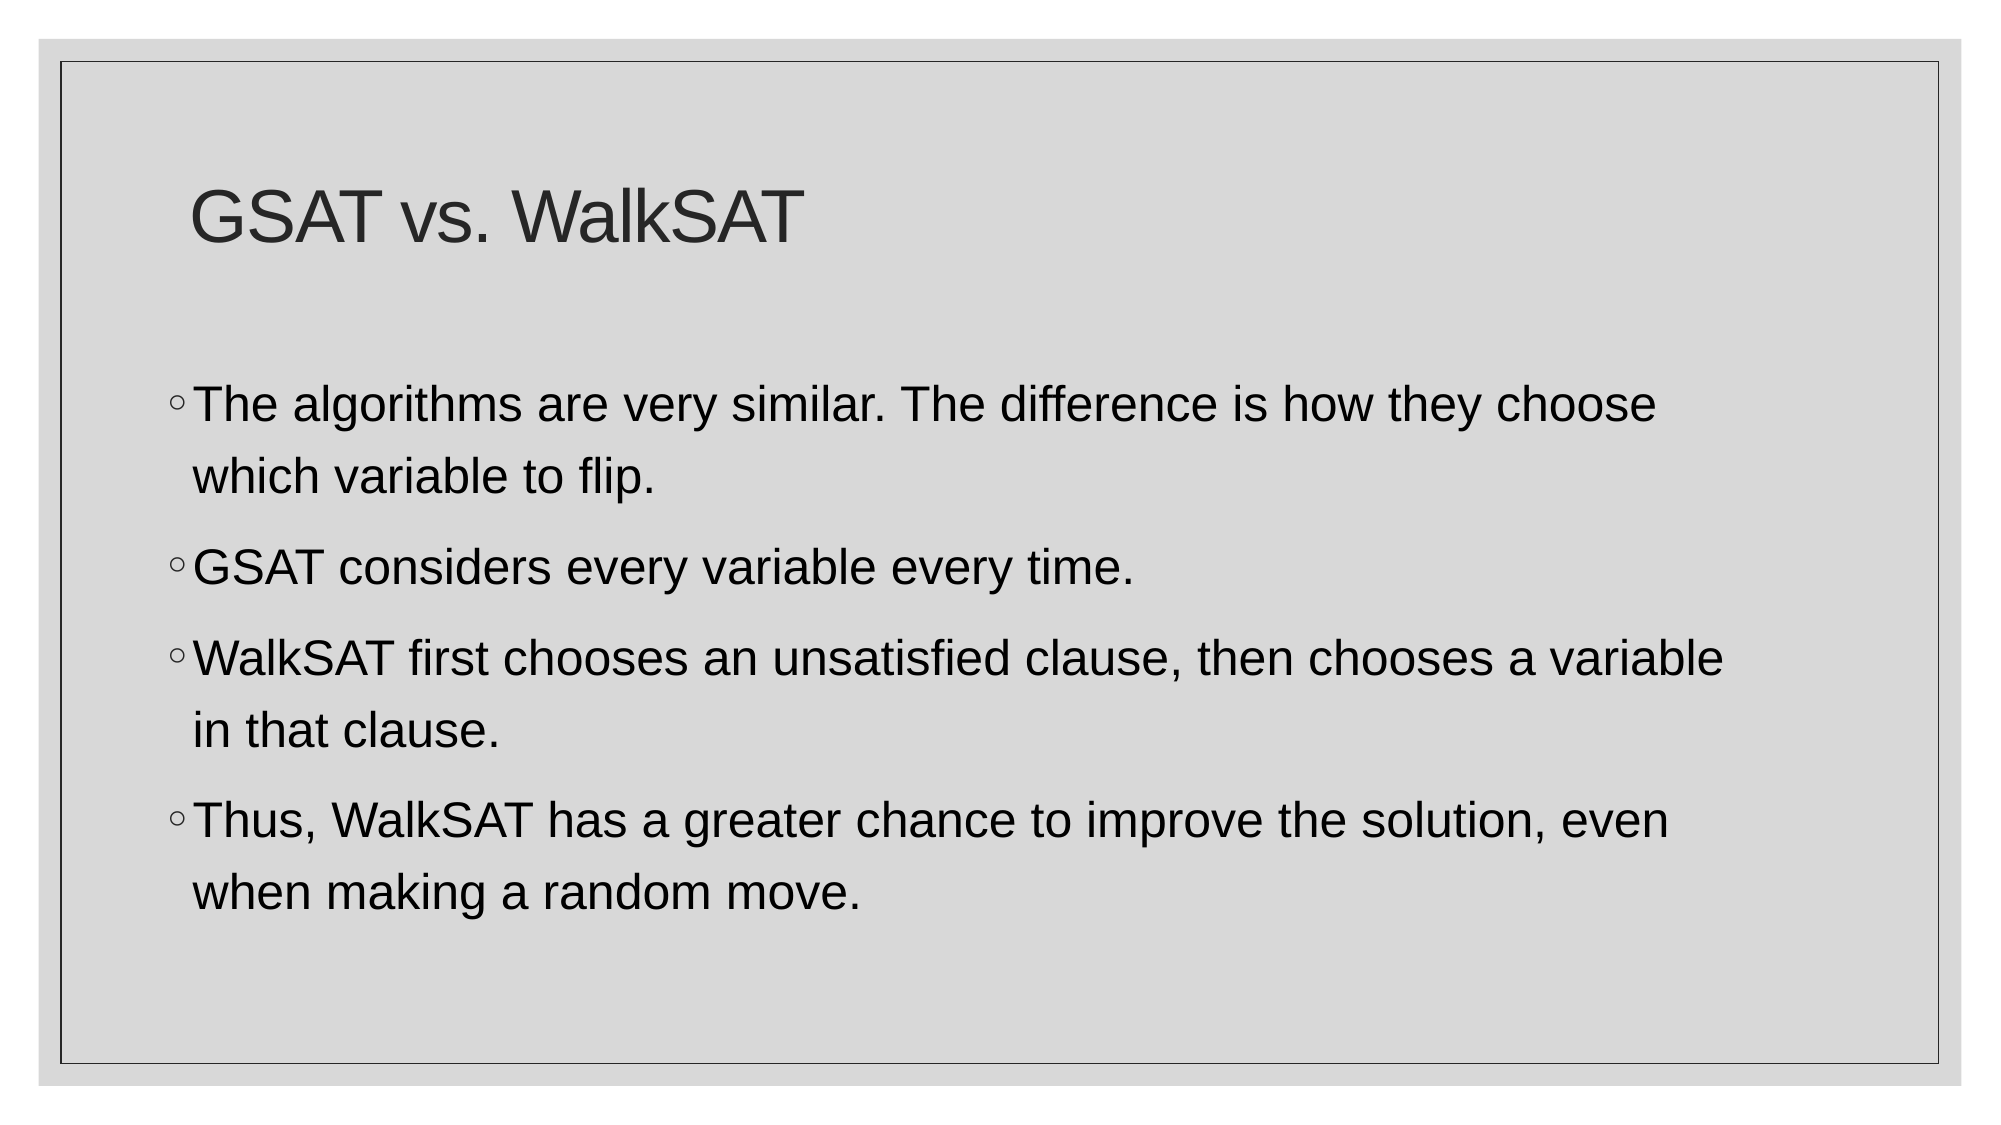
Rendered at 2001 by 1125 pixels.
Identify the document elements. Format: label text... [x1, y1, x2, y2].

list The algorithms are very similar. The difference is how they choose which variable to flip. GSAT considers every variable every time. WalkSAT first chooses an unsatisfied clause, then chooses a variable in that clause. Thus, WalkSAT has a greater chance to improve the solution, even when making a random move. [147, 352, 1775, 984]
title GSAT vs. WalkSAT [174, 105, 1868, 331]
